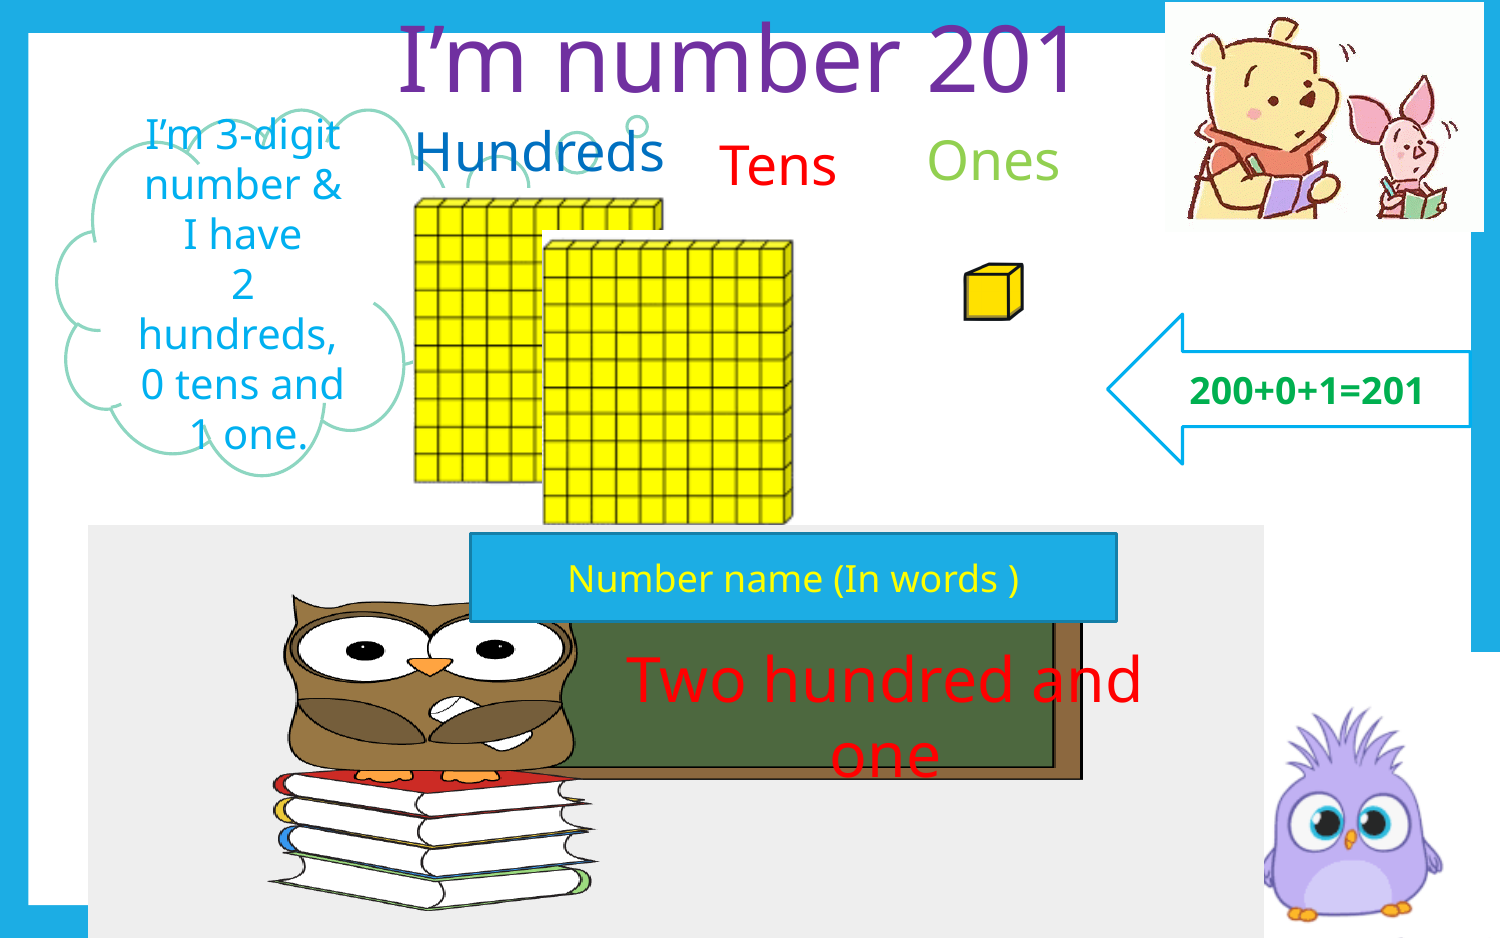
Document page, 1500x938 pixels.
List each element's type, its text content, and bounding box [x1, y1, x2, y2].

text_box 200+0+1=201 [1106, 312, 1472, 466]
text_box I’m number 201 [366, 0, 1117, 111]
text_box Hundreds [412, 107, 667, 182]
picture [1164, 1, 1484, 232]
picture [88, 187, 1500, 938]
picture [962, 261, 1026, 322]
text_box I’m 3-digit number & I have 2 hundreds, 0 tens and 1 one. [55, 108, 445, 478]
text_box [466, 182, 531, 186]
text_box Tens [704, 121, 855, 197]
text_box Ones [918, 116, 1069, 192]
